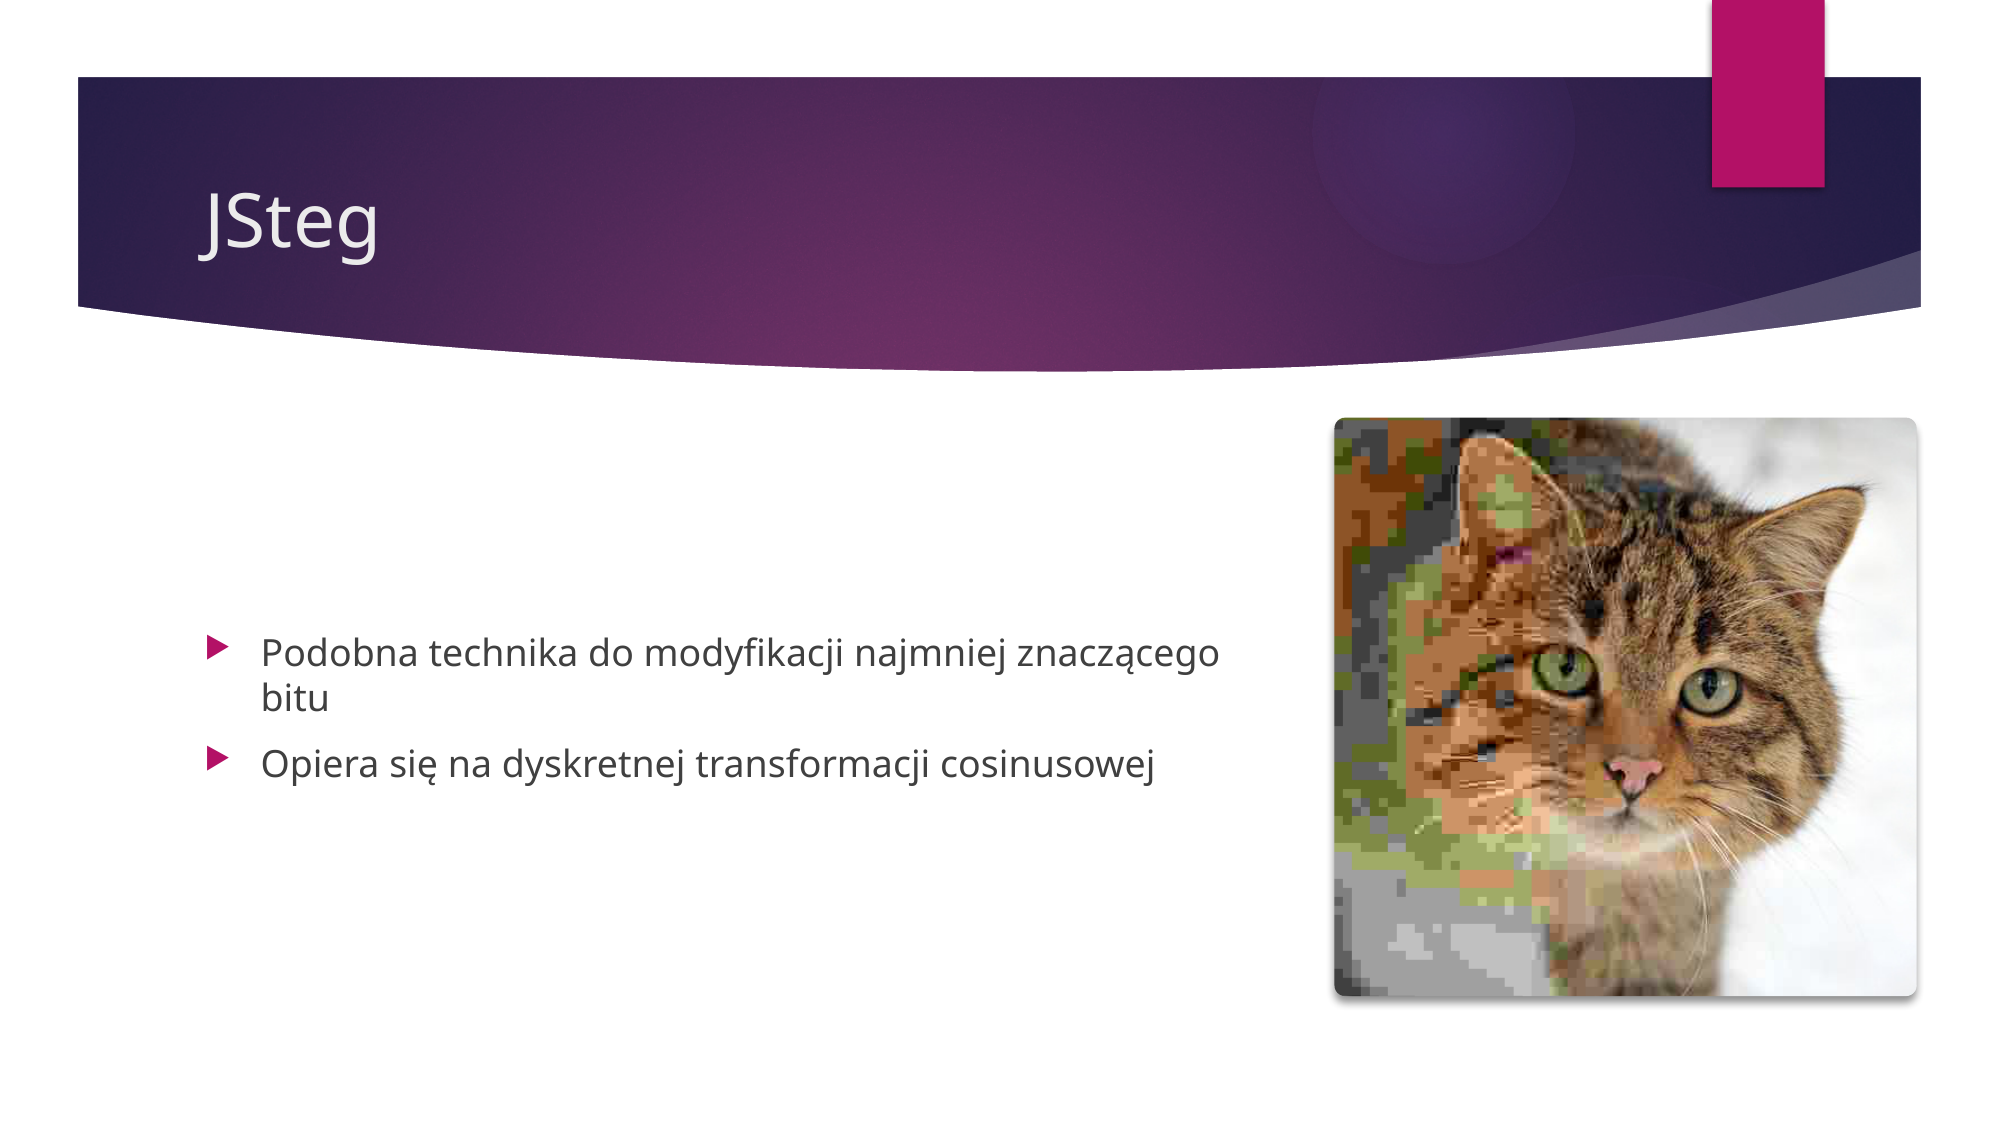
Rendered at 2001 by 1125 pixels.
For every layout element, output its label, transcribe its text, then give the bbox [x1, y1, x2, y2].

title JSteg [189, 159, 1627, 276]
list Podobna technika do modyfikacji najmniej znaczącego bitu Opiera się na dyskretnej transformacji cosinusowej [189, 427, 1239, 988]
picture [1334, 417, 1917, 997]
